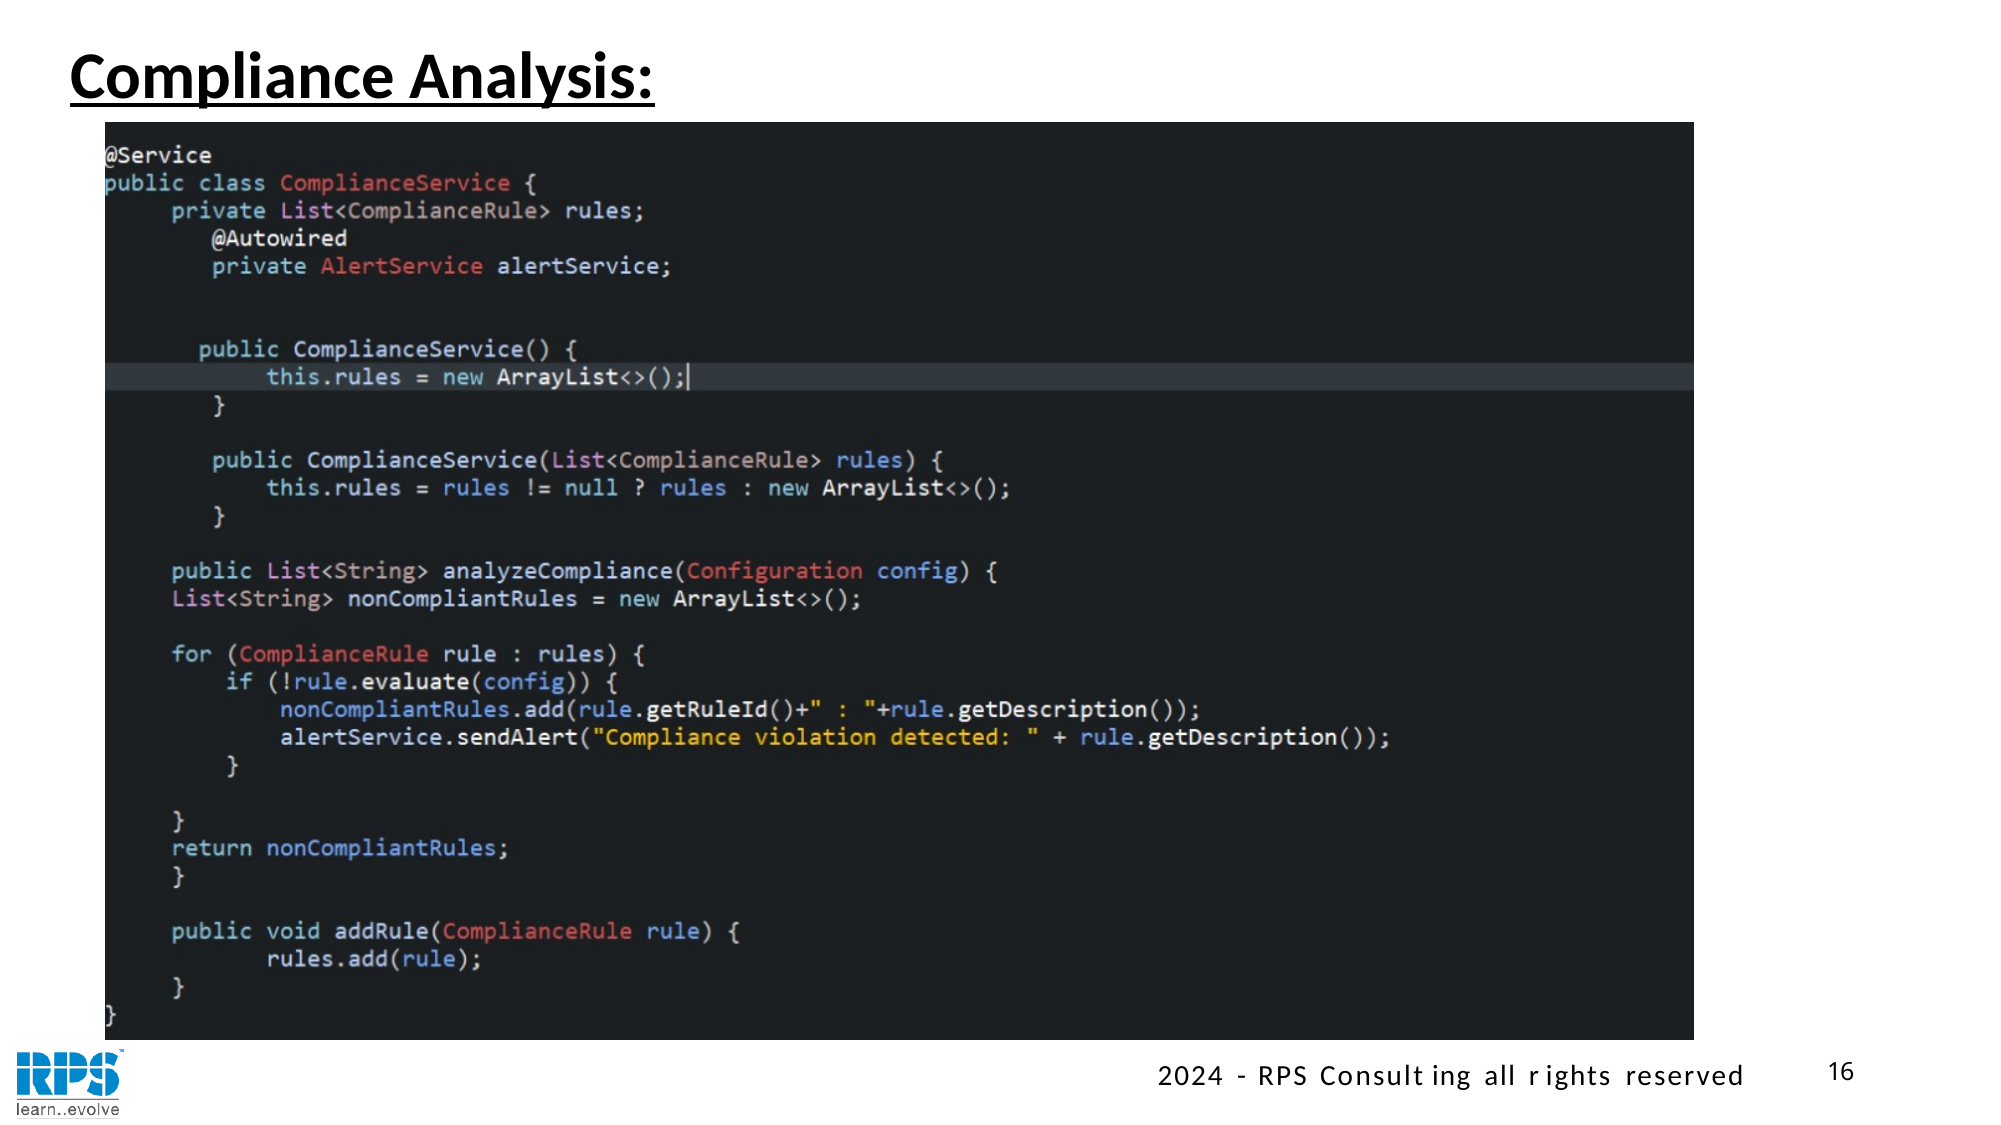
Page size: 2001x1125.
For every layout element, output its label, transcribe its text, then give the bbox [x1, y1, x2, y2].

picture [16, 1049, 124, 1119]
picture [104, 122, 1694, 1040]
text_box 2024 - RPS Consult ing all r ights reserved [1155, 1053, 1752, 1092]
text_box 16 [1824, 1053, 1938, 1086]
title Compliance Analysis: [70, 28, 1253, 220]
